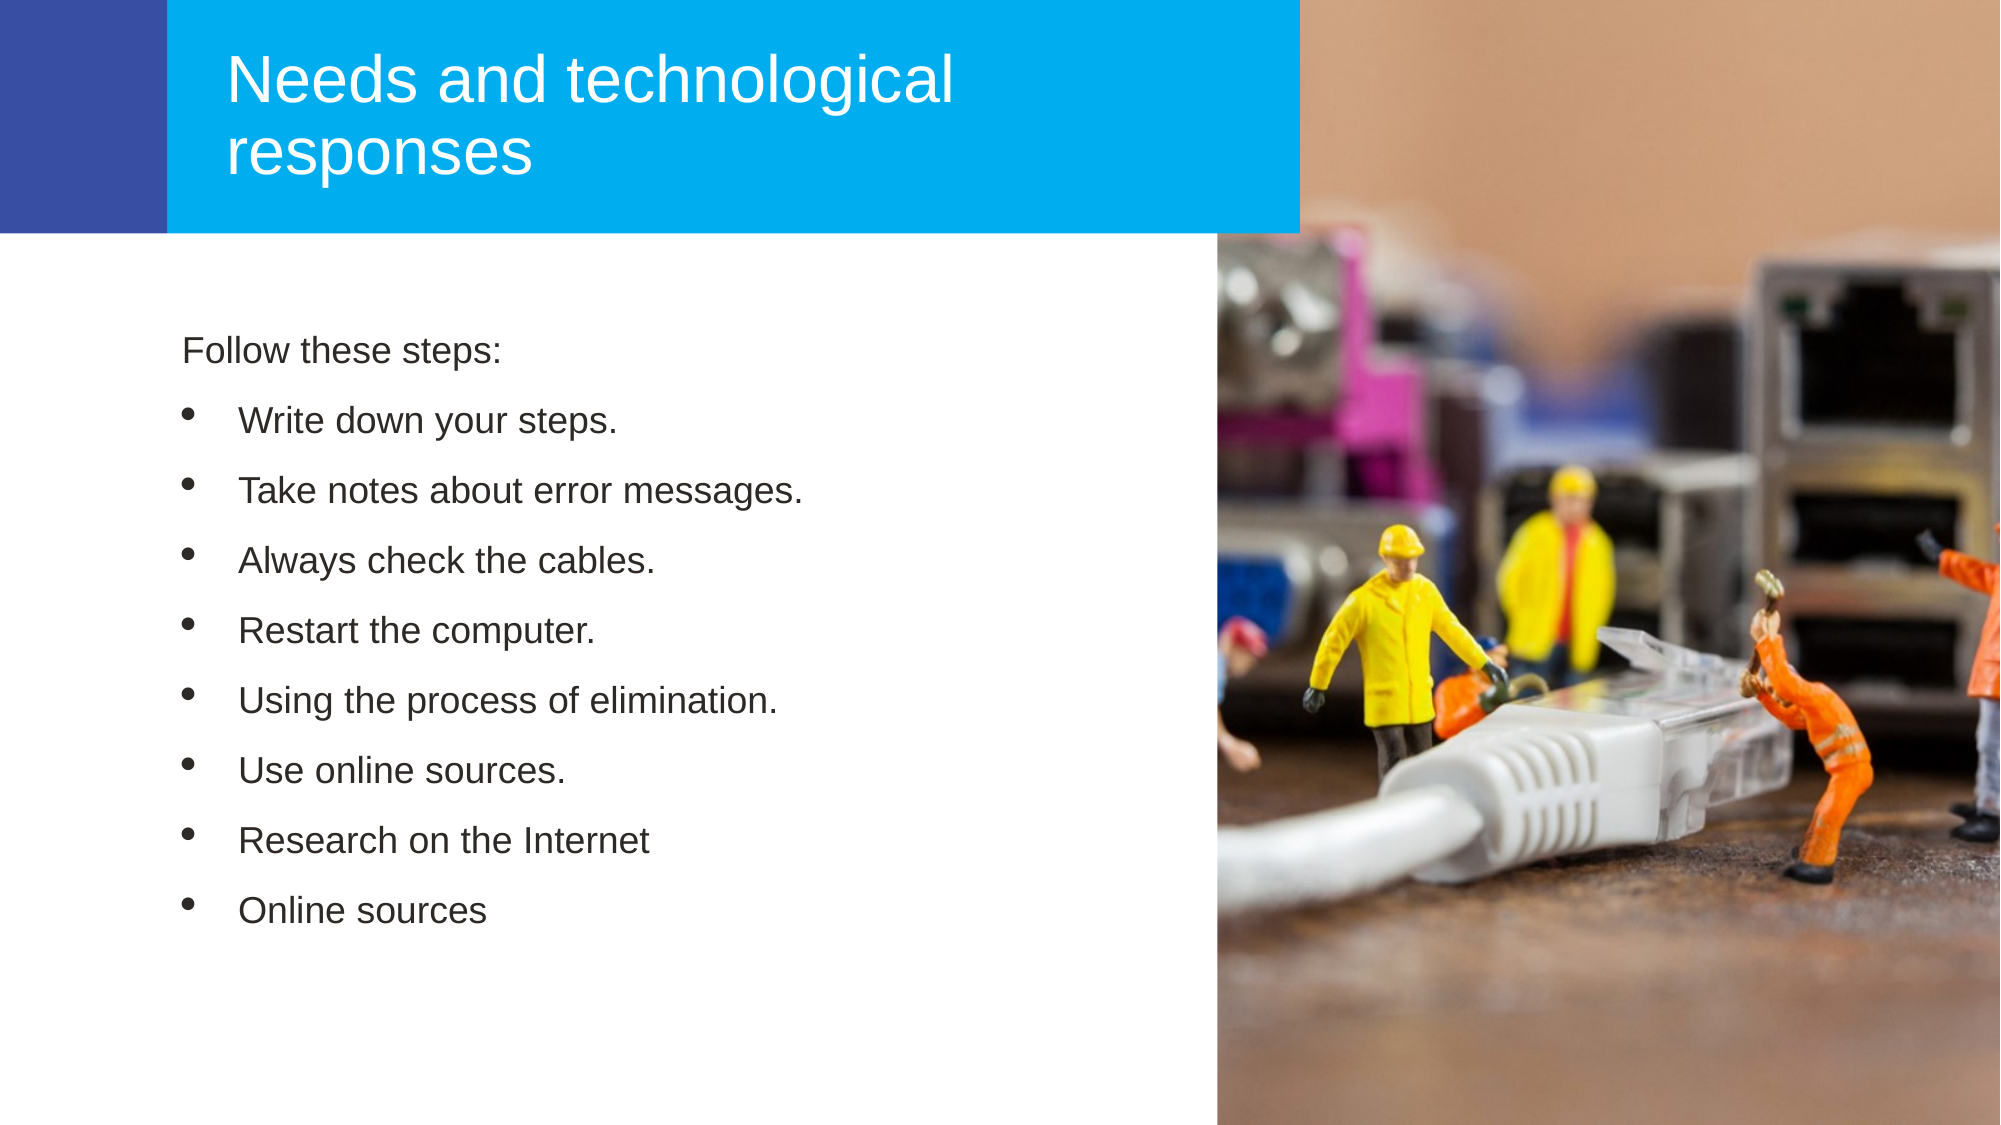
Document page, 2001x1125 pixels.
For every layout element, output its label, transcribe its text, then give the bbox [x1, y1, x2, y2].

text_box [0, 0, 168, 234]
text_box [1216, 0, 2000, 1125]
text_box Needs and technological responses [168, 0, 1300, 234]
text_box Follow these steps: Write down your steps. Take notes about error messages. Always check the cables. Restart the computer. Using the process of elimination. Use online sources. Research on the Internet Online sources [167, 318, 1108, 816]
